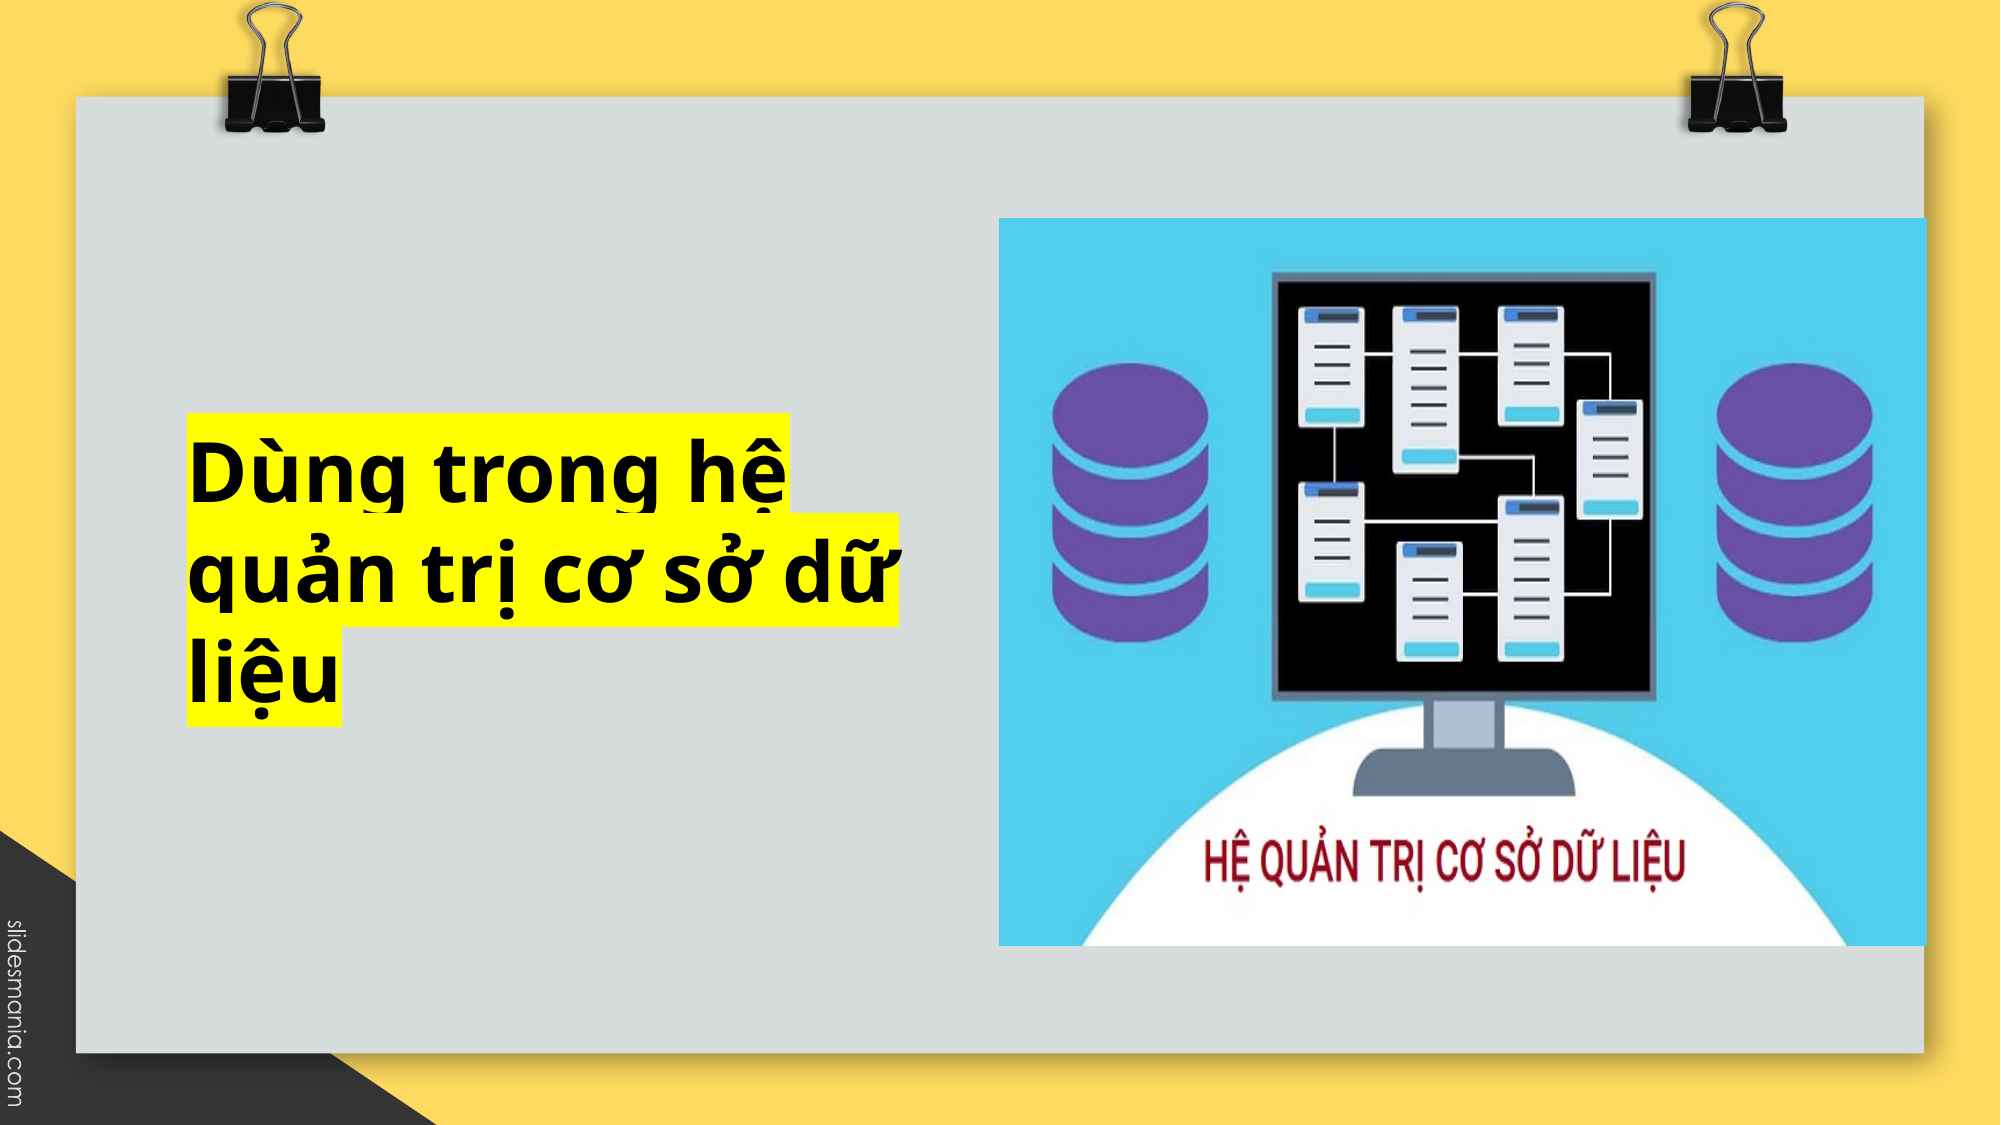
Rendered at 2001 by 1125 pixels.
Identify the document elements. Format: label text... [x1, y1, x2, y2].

picture [1583, 0, 1892, 147]
picture [999, 217, 1928, 947]
picture [120, 0, 430, 147]
title Dùng trong hệ quản trị cơ sở dữ liệu [166, 373, 959, 764]
